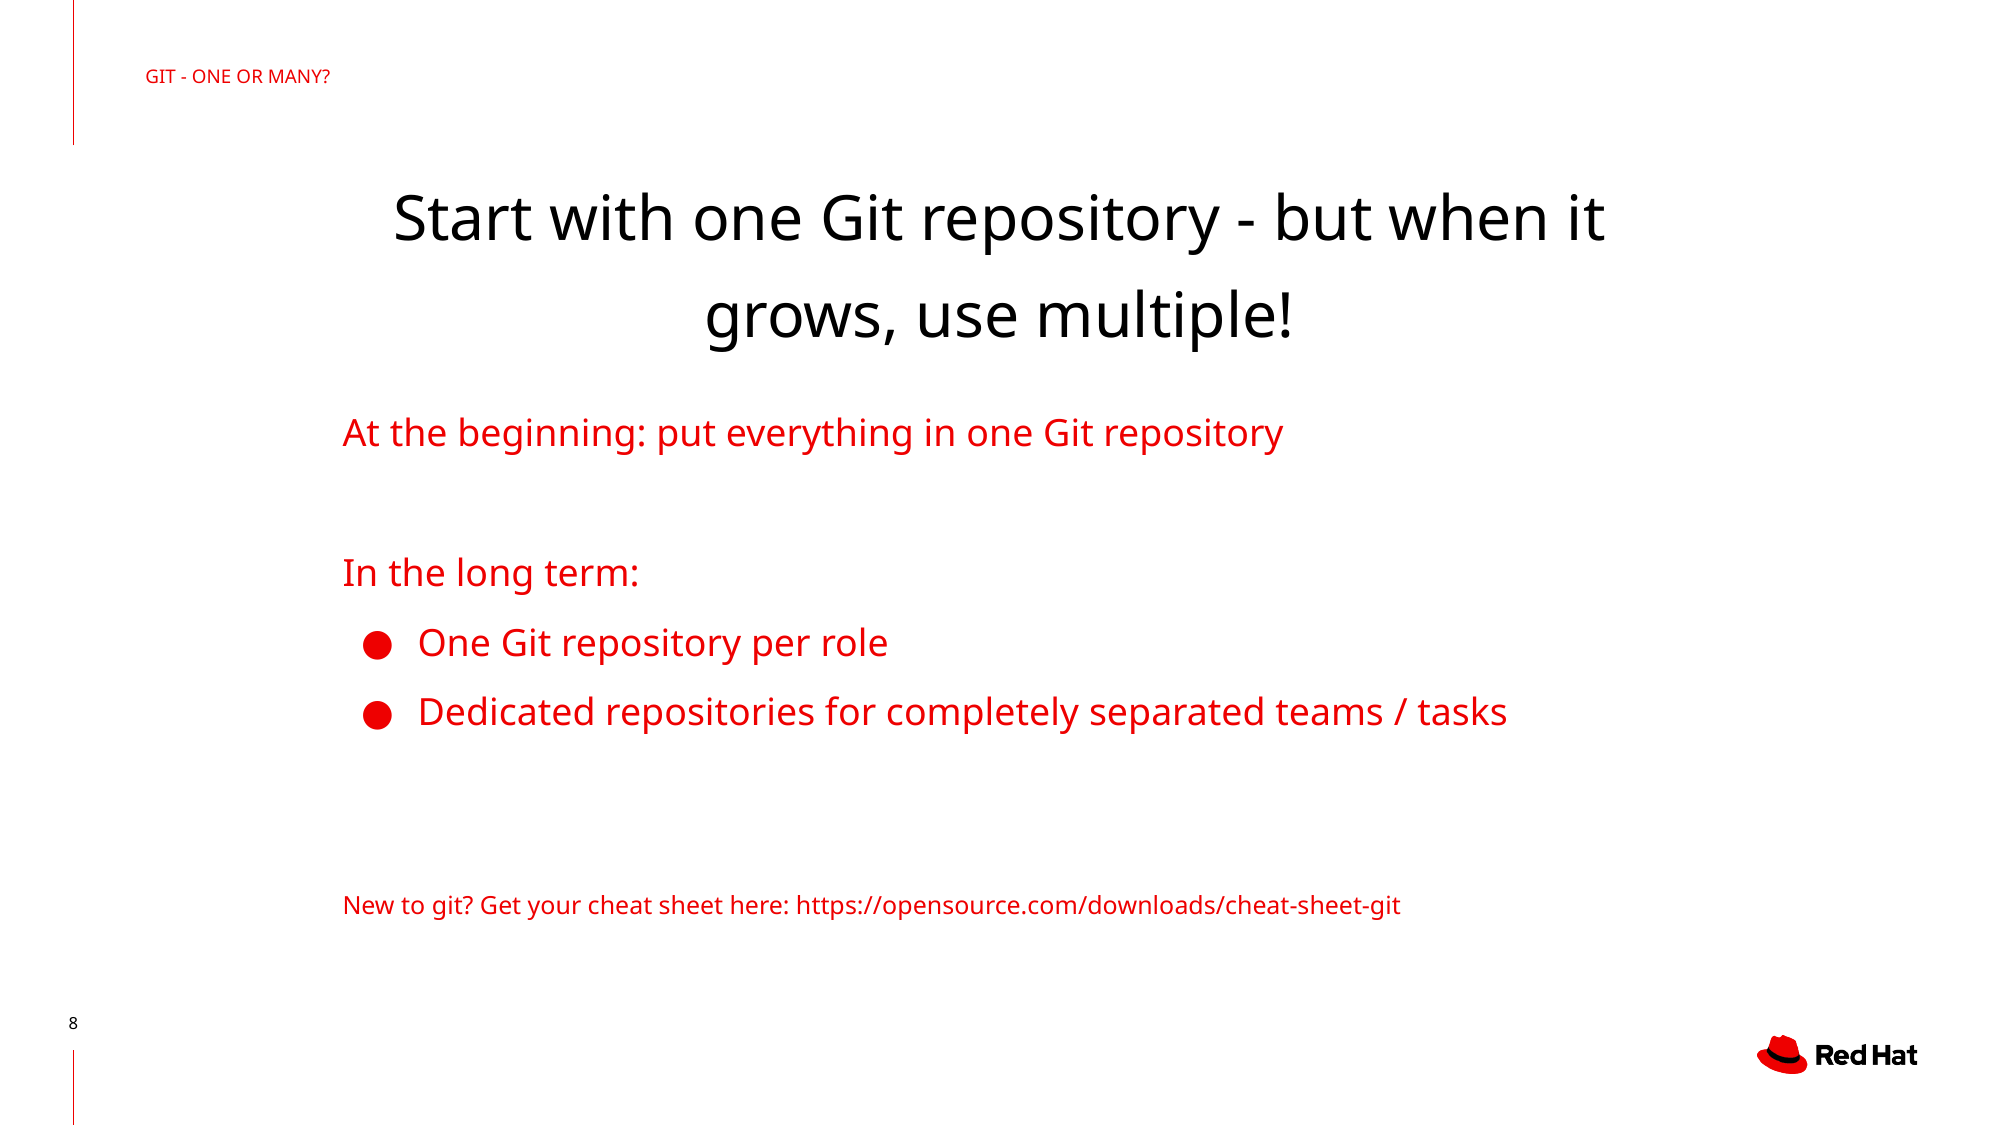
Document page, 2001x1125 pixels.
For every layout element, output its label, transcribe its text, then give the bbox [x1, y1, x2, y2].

picture [1757, 1035, 1918, 1074]
subtitle GIT - ONE OR MANY? [73, 9, 919, 143]
text_box At the beginning: put everything in one Git repository In the long term: One Git repository per role Dedicated repositories for completely separated teams / tasks New to git? Get your cheat sheet here: https://opensource.com/downloads/cheat-sheet-git [342, 384, 1663, 623]
slide_number ‹#› [13, 1012, 134, 1036]
title Start with one Git repository - but when it grows, use multiple! [287, 155, 1713, 314]
